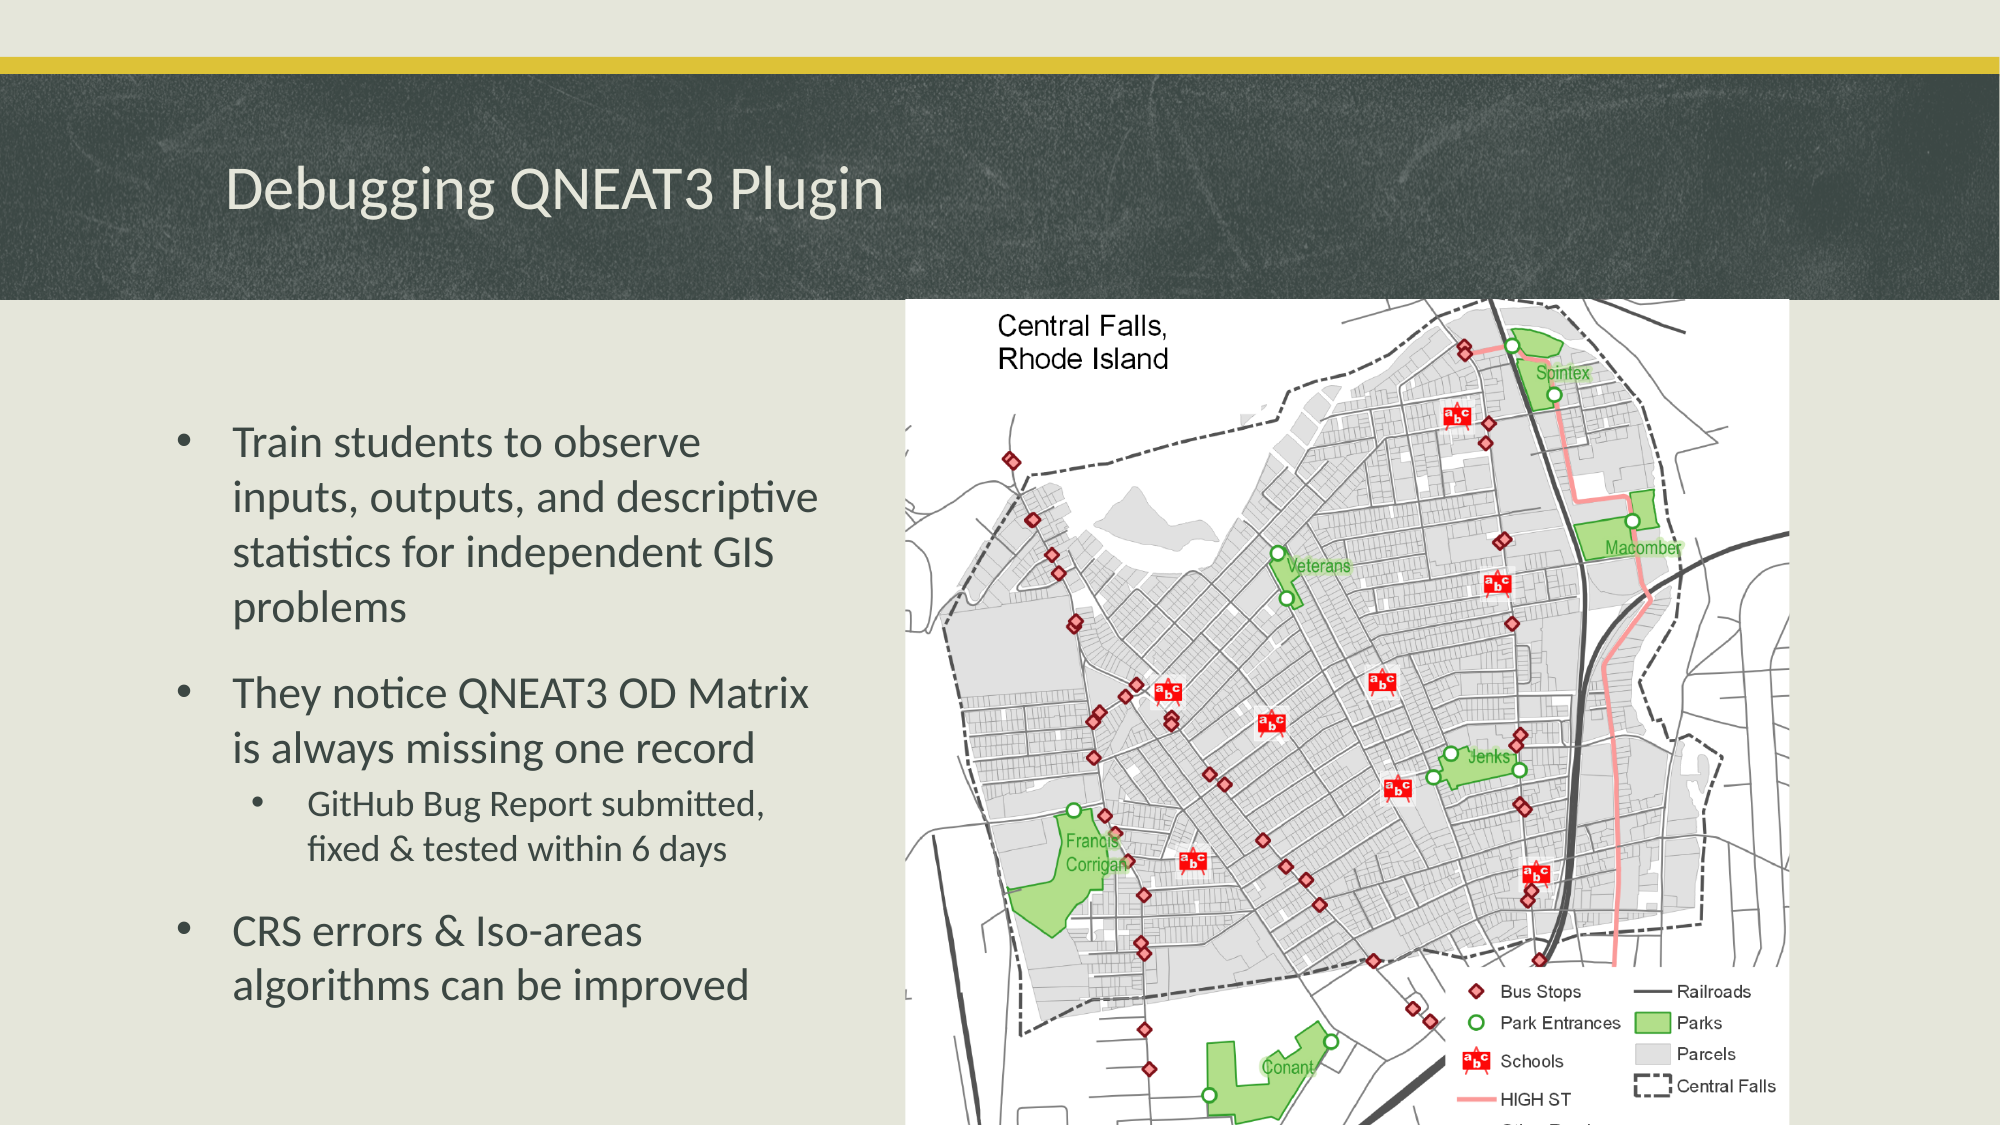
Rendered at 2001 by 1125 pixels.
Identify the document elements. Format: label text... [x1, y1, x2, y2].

title Debugging QNEAT3 Plugin [210, 76, 1790, 300]
picture [0, 74, 2000, 1125]
list Train students to observe inputs, outputs, and descriptive statistics for independent GIS problems They notice QNEAT3 OD Matrix is always missing one record GitHub Bug Report submitted, fixed & tested within 6 days CRS errors & Iso-areas algorithms can be improved [160, 404, 841, 1067]
